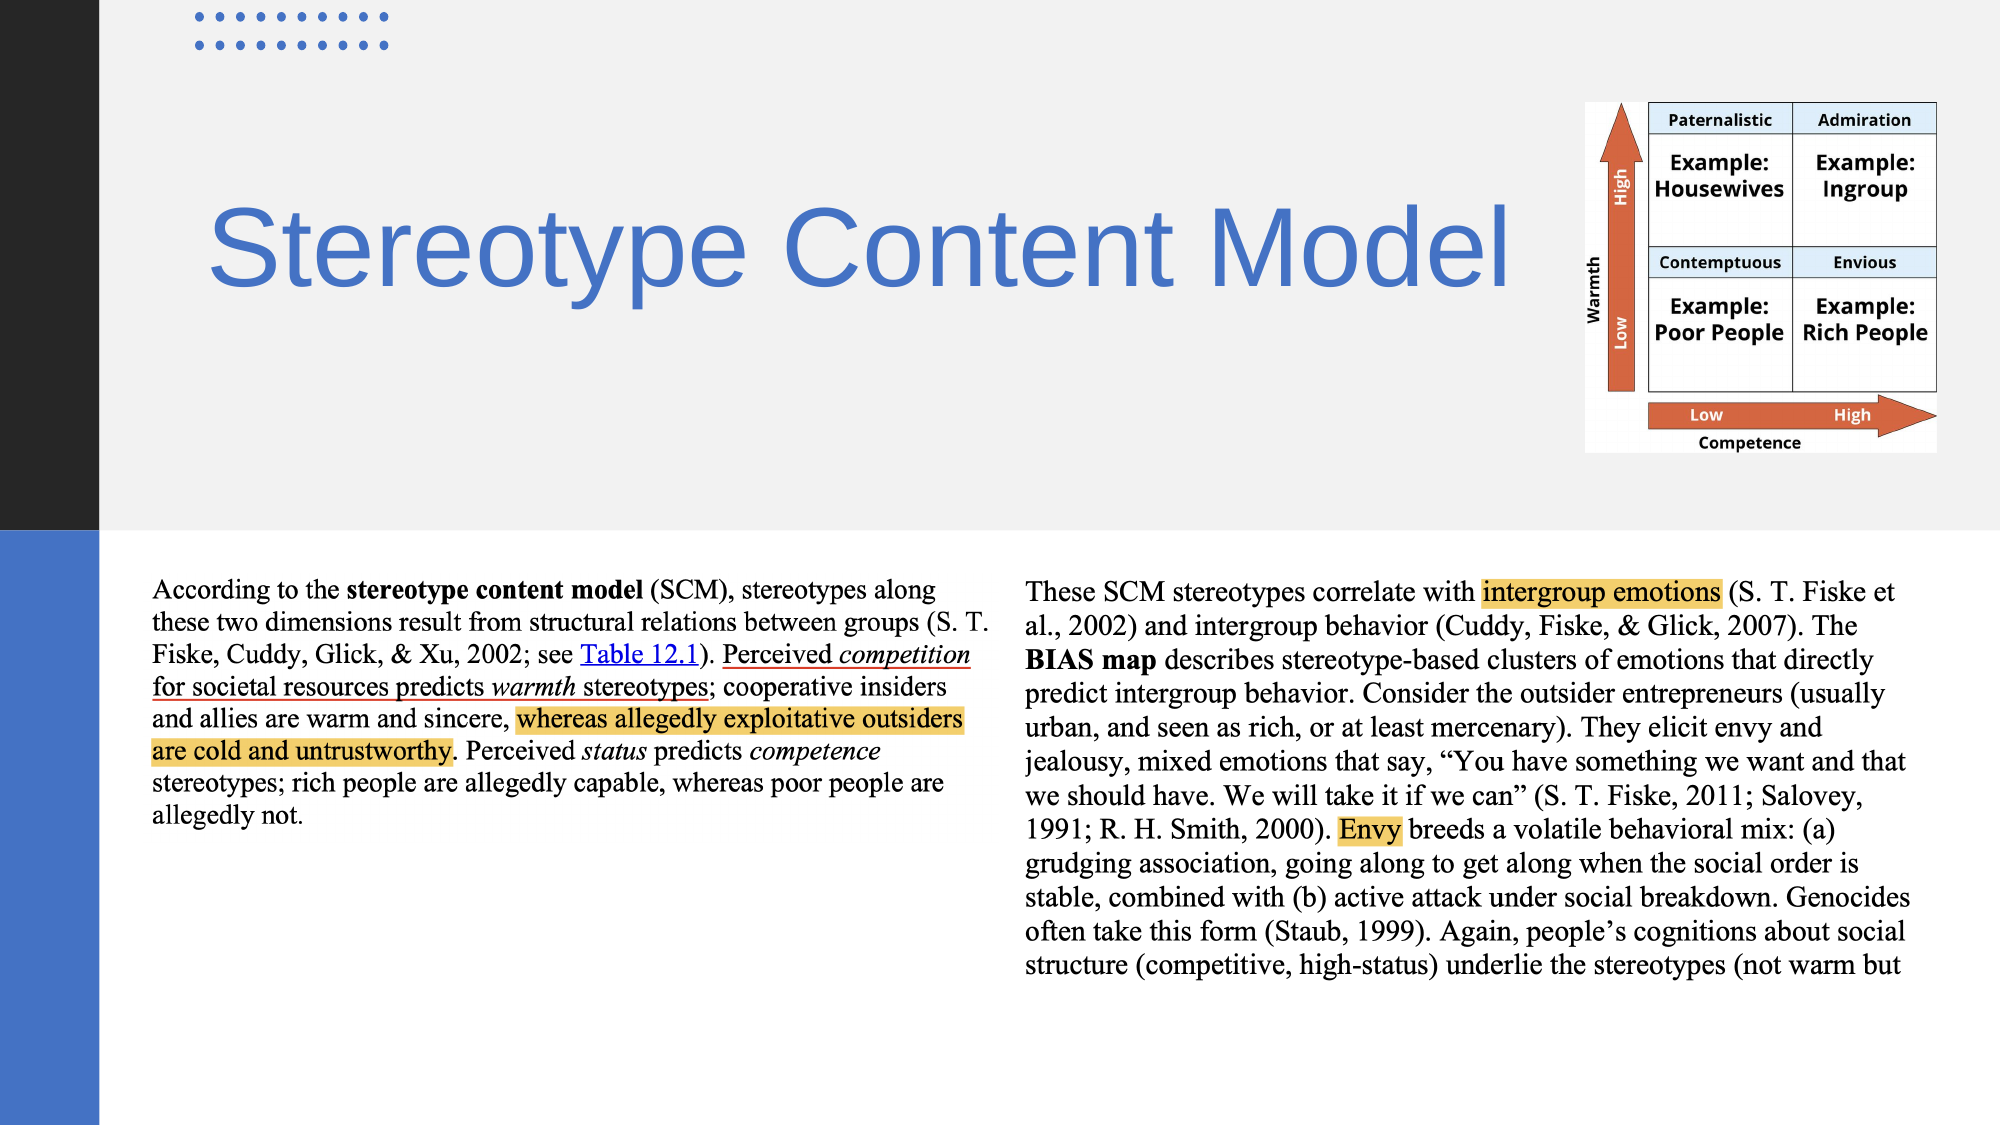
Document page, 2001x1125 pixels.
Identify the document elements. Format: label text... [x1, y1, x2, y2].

text_box [0, 529, 100, 1125]
picture [143, 562, 2000, 996]
title Stereotype Content Model [191, 161, 1585, 319]
text_box [99, 0, 2000, 531]
text_box [0, 0, 99, 529]
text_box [194, 11, 389, 51]
text_box [100, 531, 2000, 1125]
picture [1585, 102, 1937, 453]
